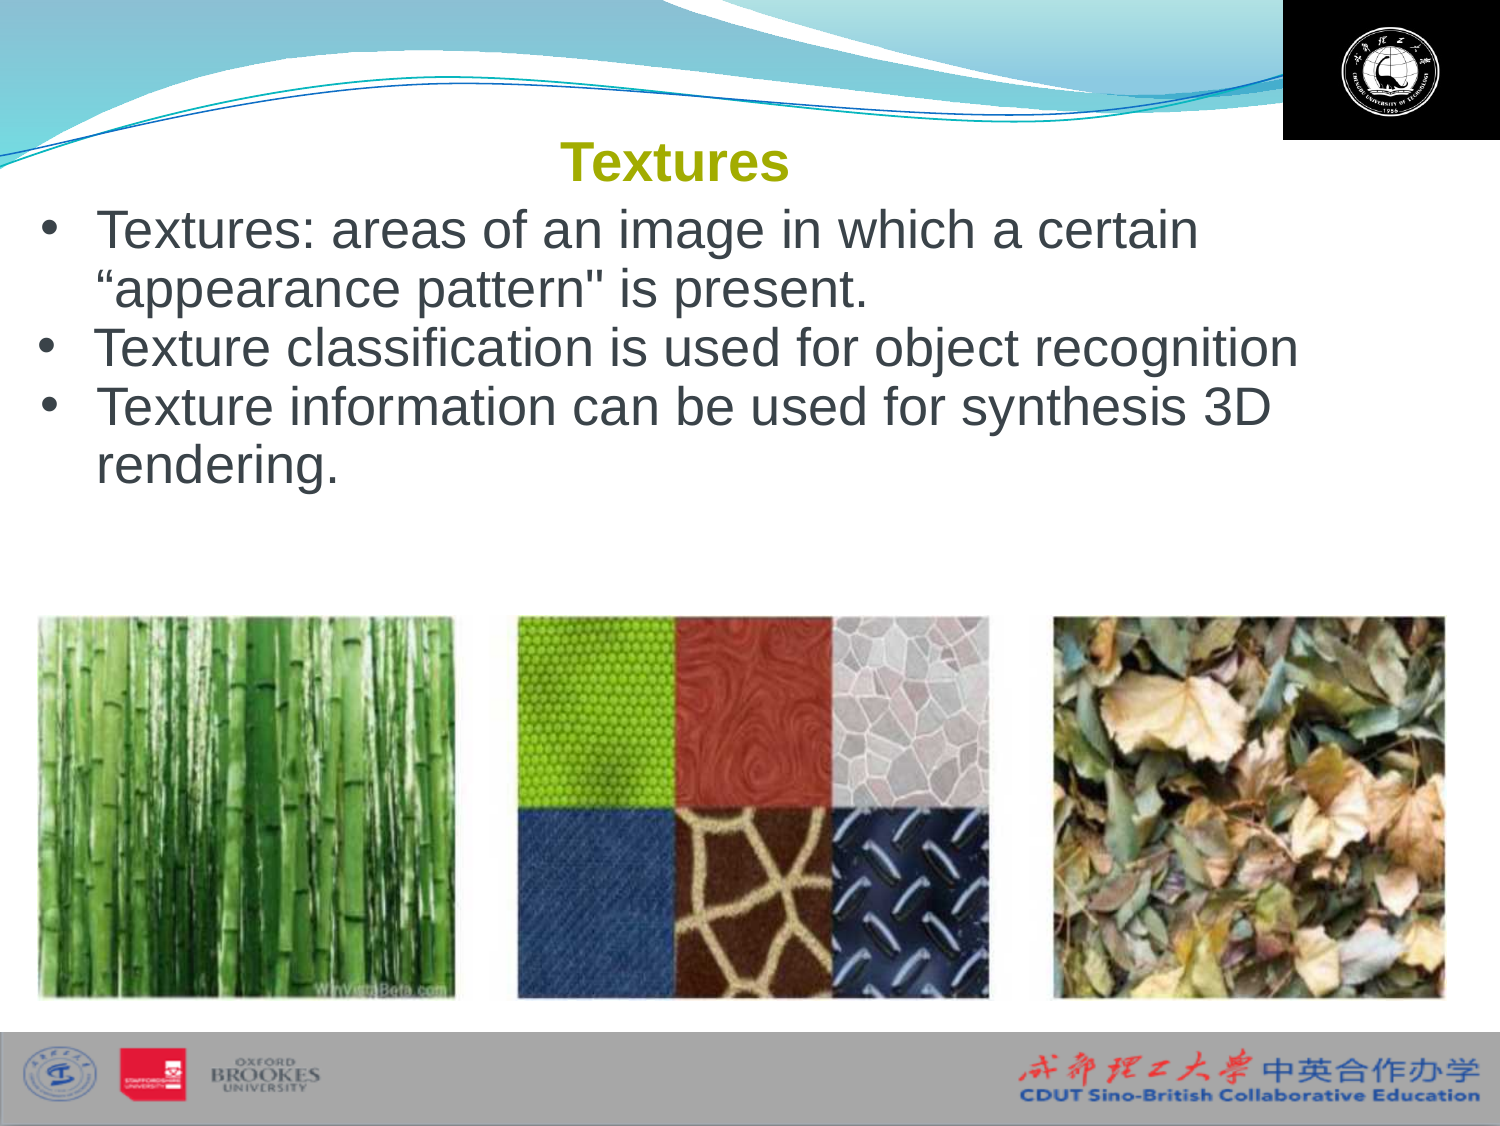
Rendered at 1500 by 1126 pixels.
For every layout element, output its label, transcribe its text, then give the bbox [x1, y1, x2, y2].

text_box Textures [560, 125, 829, 200]
picture [0, 1031, 1500, 1126]
text_box Textures: areas of an image in which a certain “appearance pattern" is present. Texture classification is used for object recognition Texture information can be used for synthesis 3D rendering. [37, 200, 1479, 491]
picture [1283, 0, 1500, 140]
picture [37, 615, 1447, 1001]
